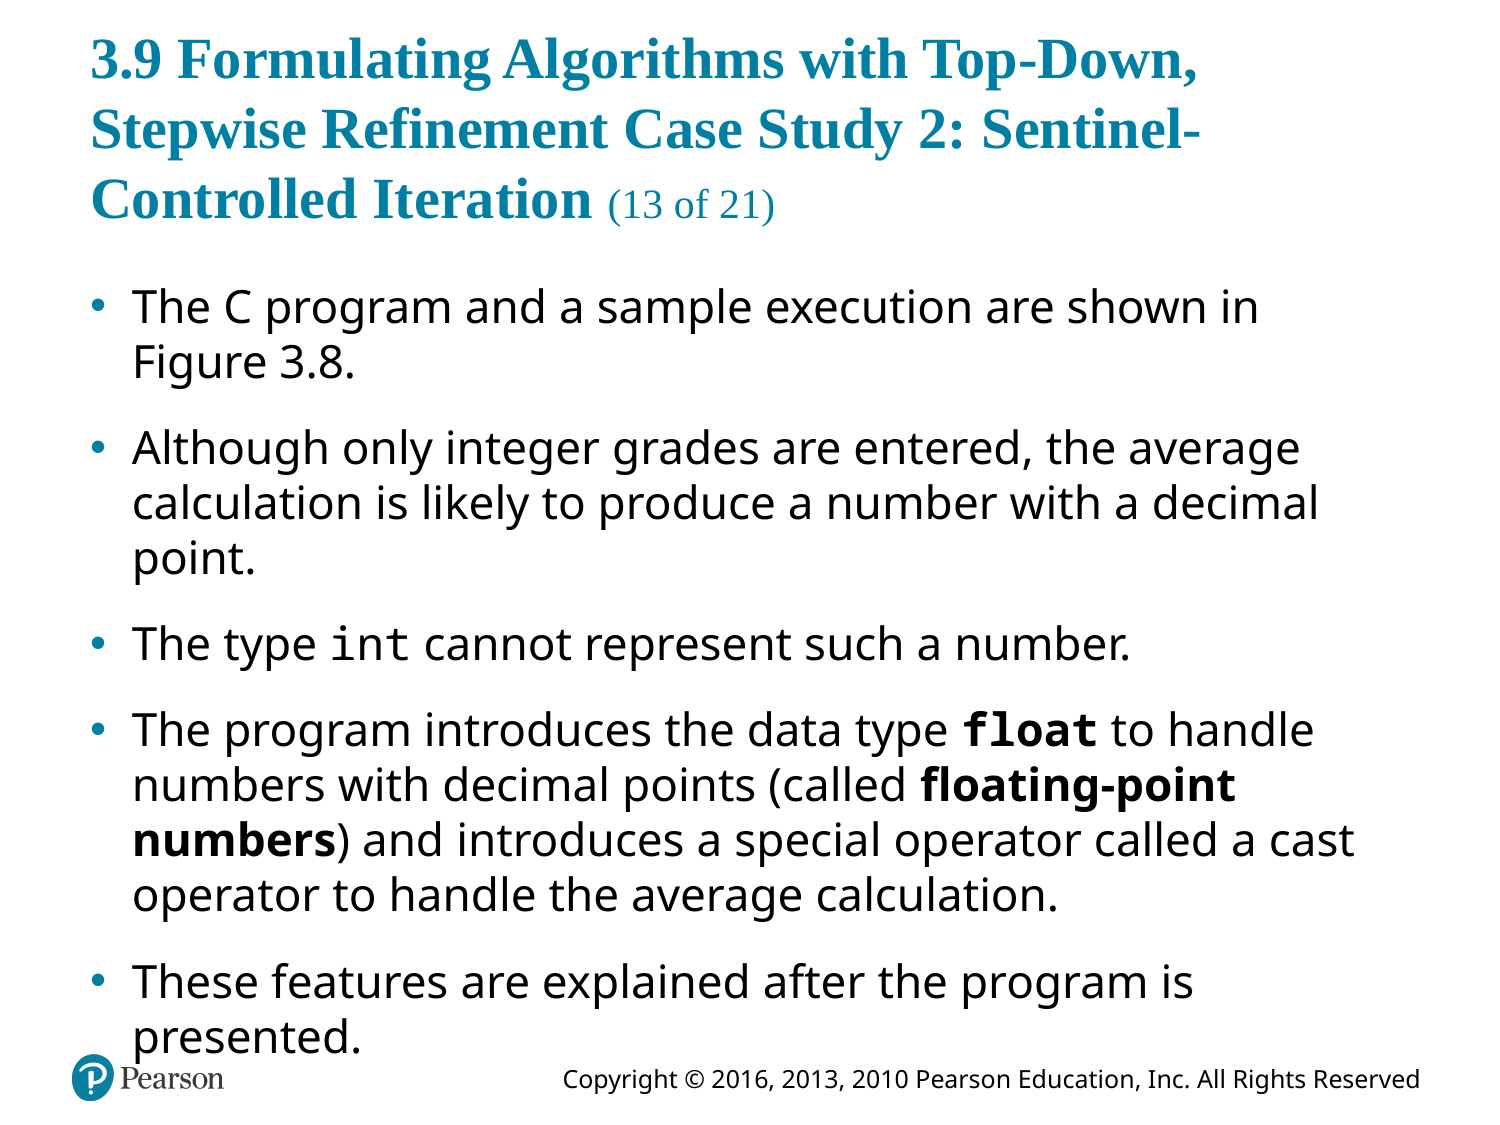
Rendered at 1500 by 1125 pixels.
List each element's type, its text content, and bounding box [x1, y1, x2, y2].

picture [89, 1078, 104, 1088]
list The C program and a sample execution are shown in Figure 3.8. Although only integer grades are entered, the average calculation is likely to produce a number with a decimal point. The type int cannot represent such a number. The program introduces the data type float to handle numbers with decimal points (called floating-point numbers) and introduces a special operator called a cast operator to handle the average calculation. These features are explained after the program is presented. [75, 262, 1425, 1078]
title 3.9 Formulating Algorithms with Top-Down, Stepwise Refinement Case Study 2: Sentinel-Controlled Iteration (13 of 21) [75, 35, 1425, 216]
picture [98, 1078, 224, 1101]
picture [72, 1087, 83, 1101]
